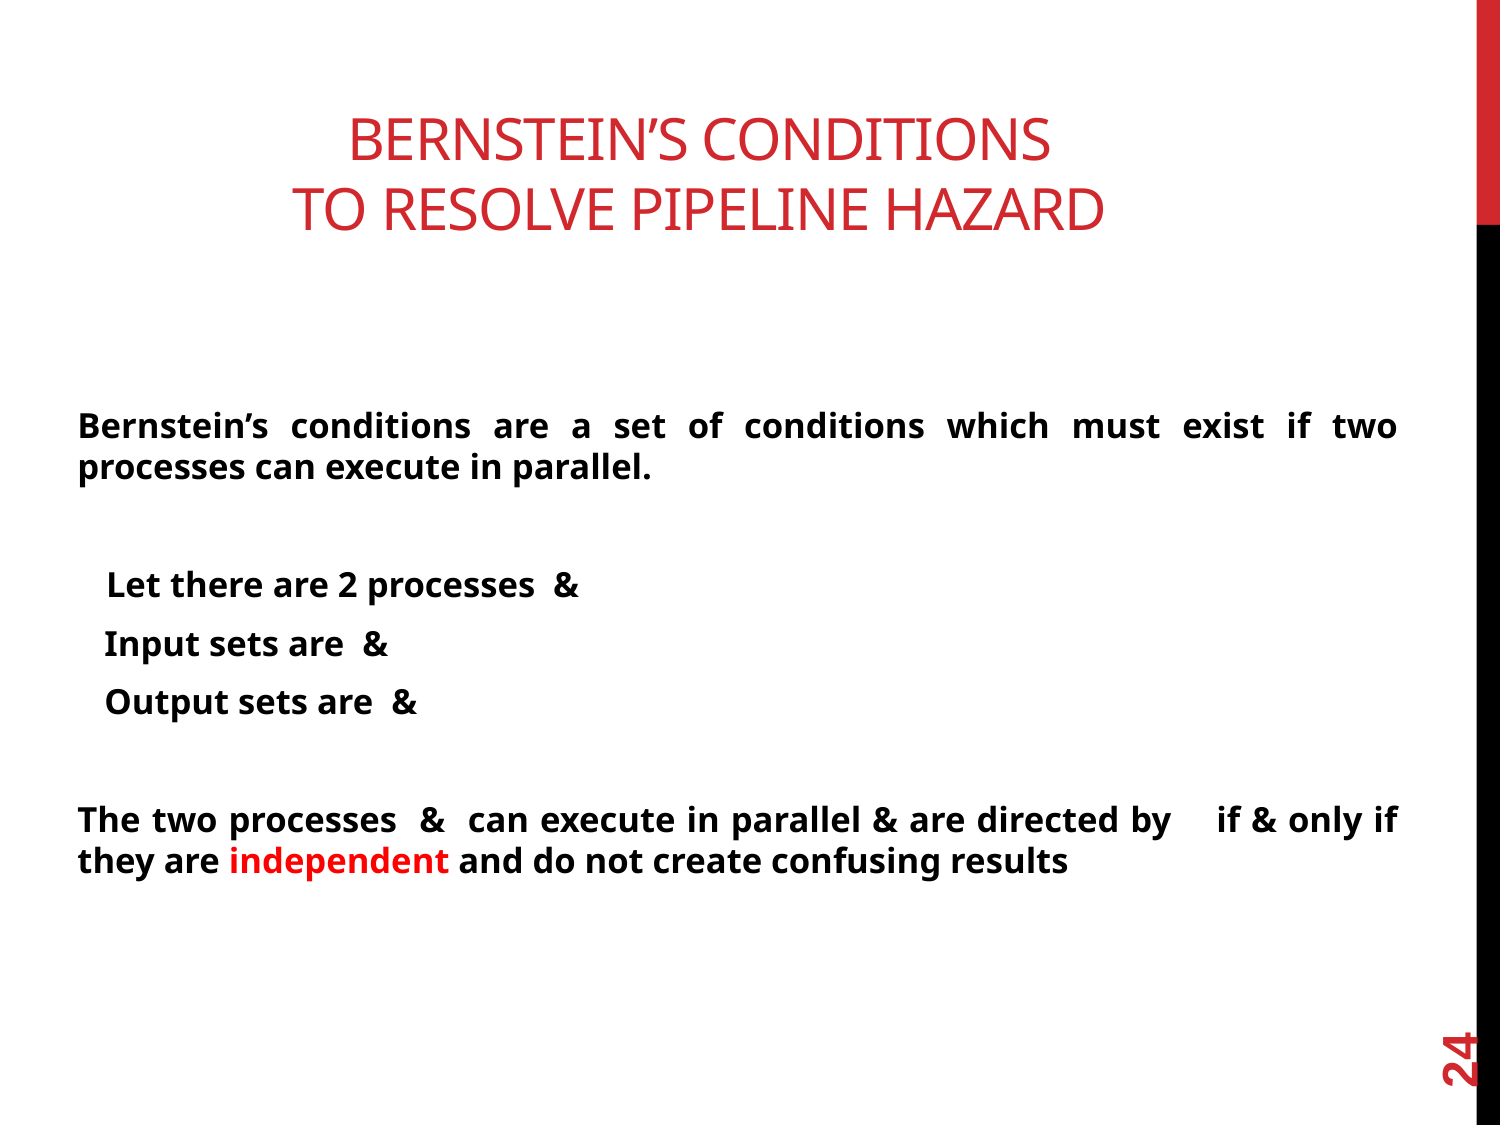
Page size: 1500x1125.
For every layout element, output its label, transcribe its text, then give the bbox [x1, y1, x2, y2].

slide_number 24 [1427, 887, 1488, 1104]
title Bernstein’s conditions TO RESOLVE PIPELINE HAZARD [75, 25, 1325, 250]
